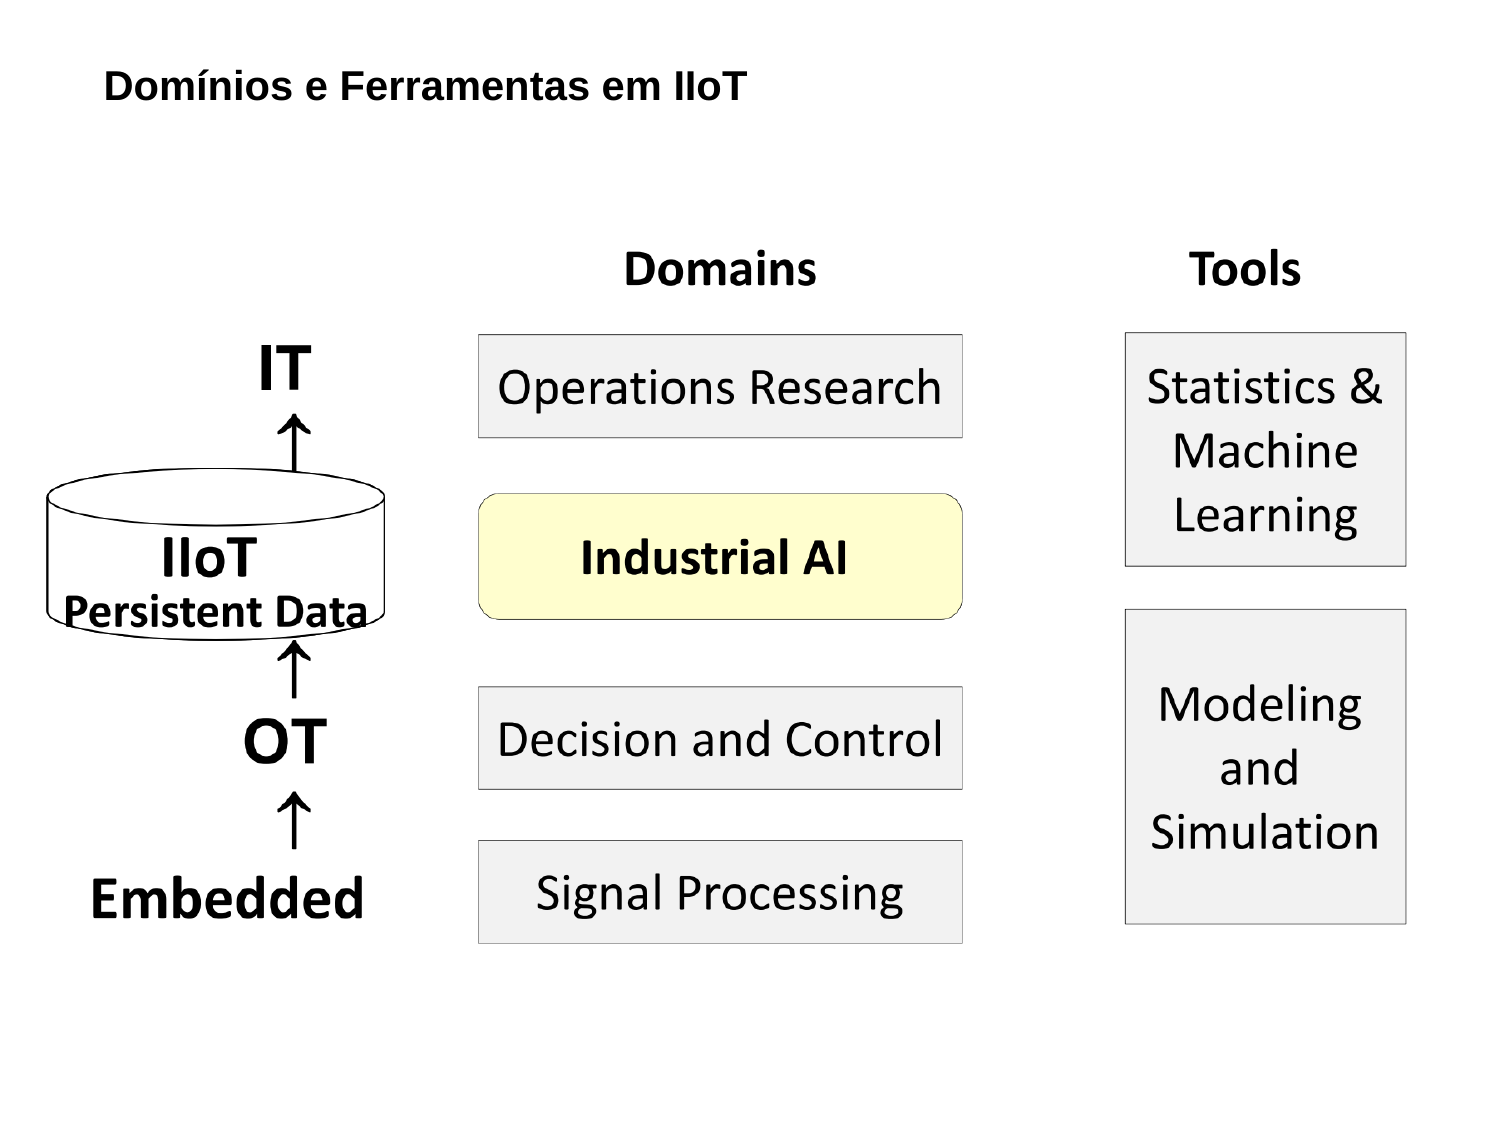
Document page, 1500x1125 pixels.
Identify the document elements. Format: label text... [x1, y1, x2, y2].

picture [0, 219, 1500, 984]
title Domínios e Ferramentas em IIoT [88, 42, 1282, 126]
